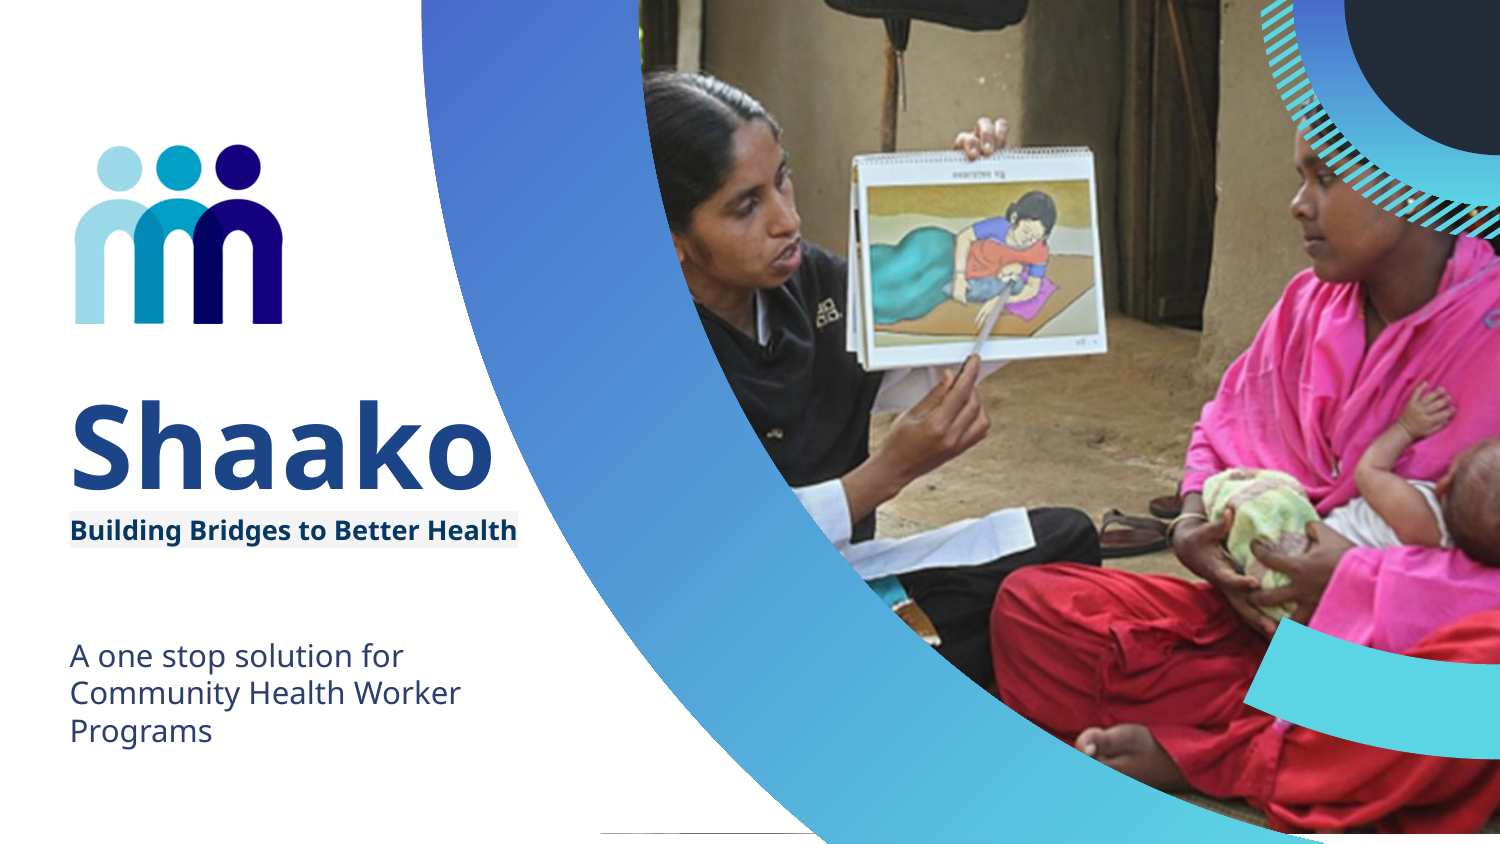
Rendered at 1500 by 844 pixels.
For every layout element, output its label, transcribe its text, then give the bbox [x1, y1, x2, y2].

subtitle A one stop solution for Community Health Worker Programs [54, 621, 415, 734]
text_box [3, 554, 415, 834]
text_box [421, 0, 1500, 844]
picture [74, 141, 284, 324]
title Shaako Building Bridges to Better Health [54, 323, 415, 561]
